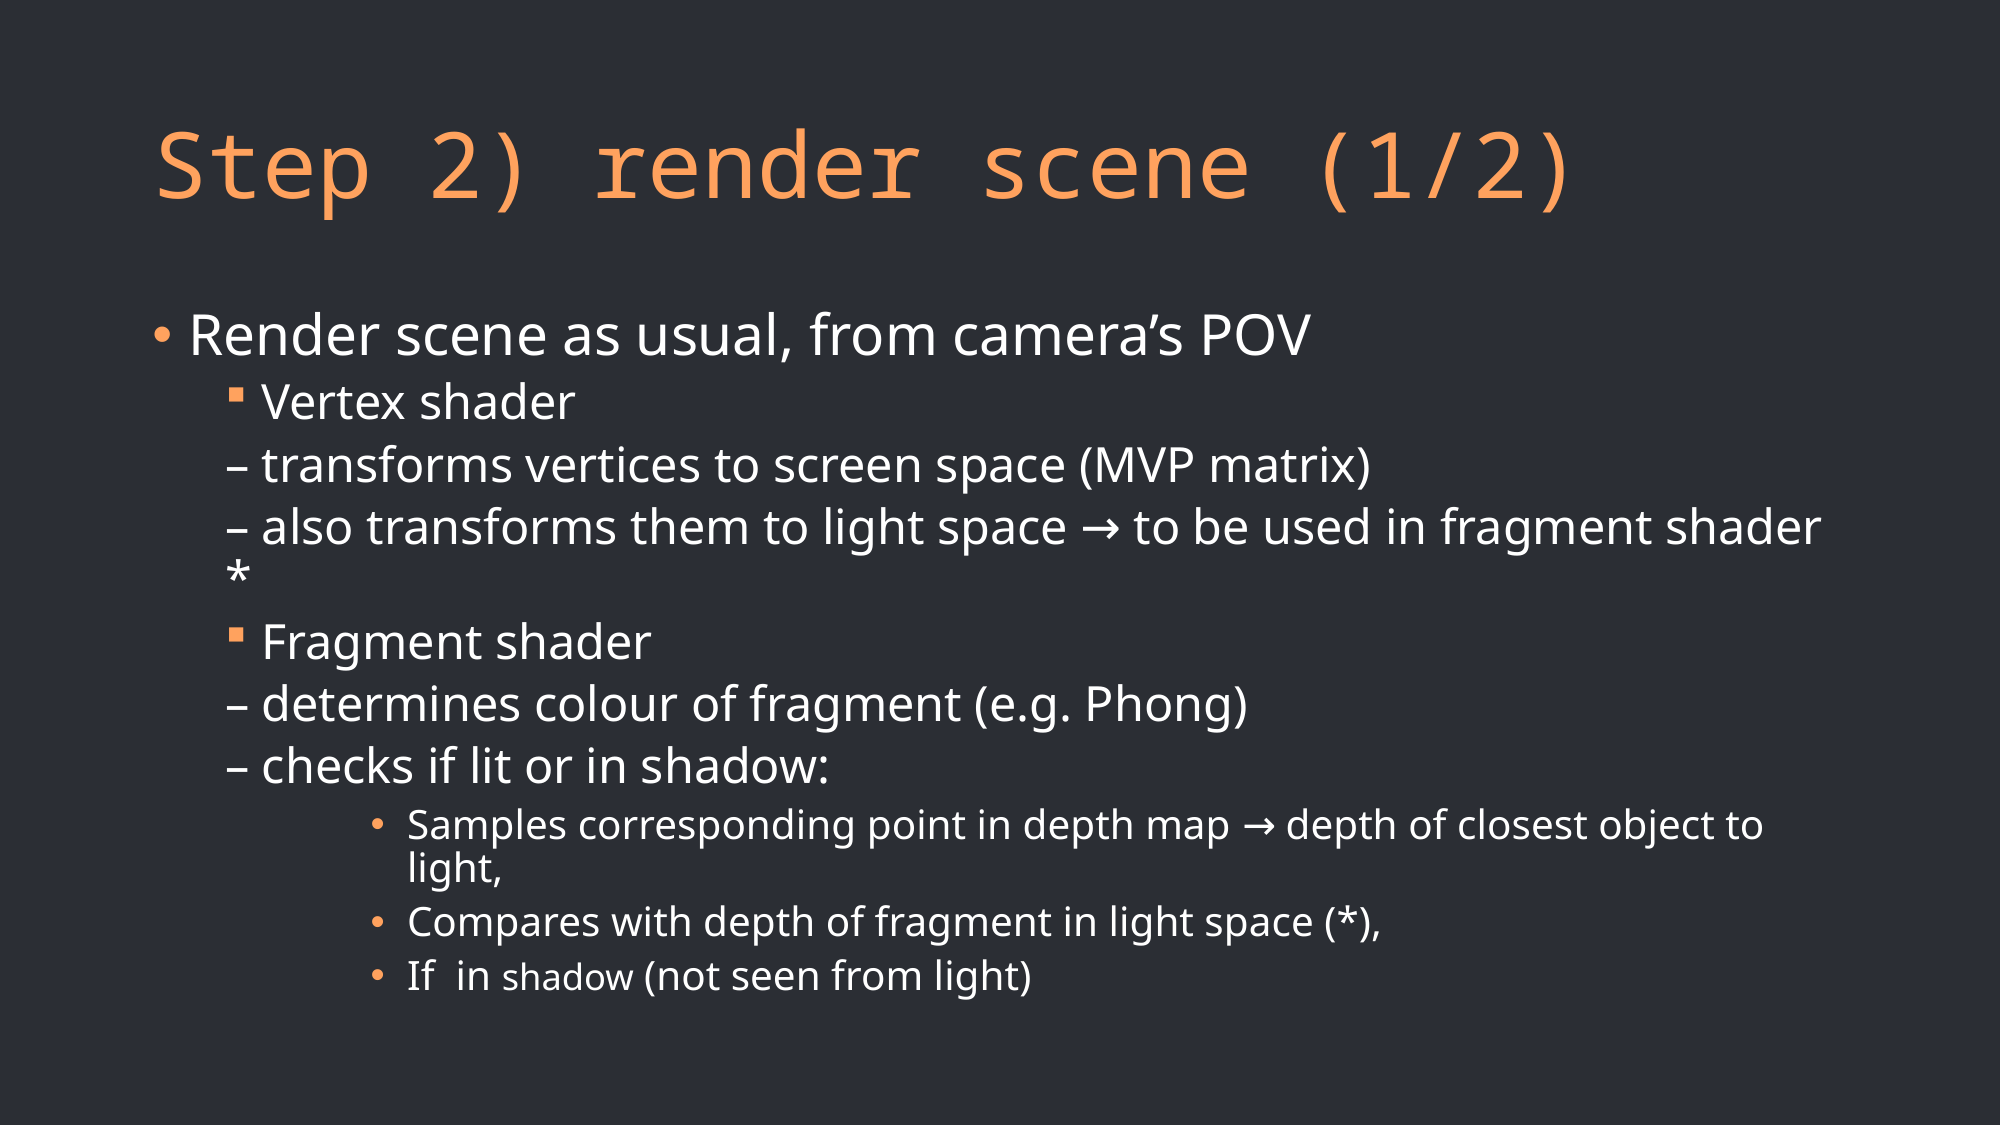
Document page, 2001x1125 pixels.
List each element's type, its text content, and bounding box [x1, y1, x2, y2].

title Step 2) render scene (1/2) [137, 59, 1863, 278]
